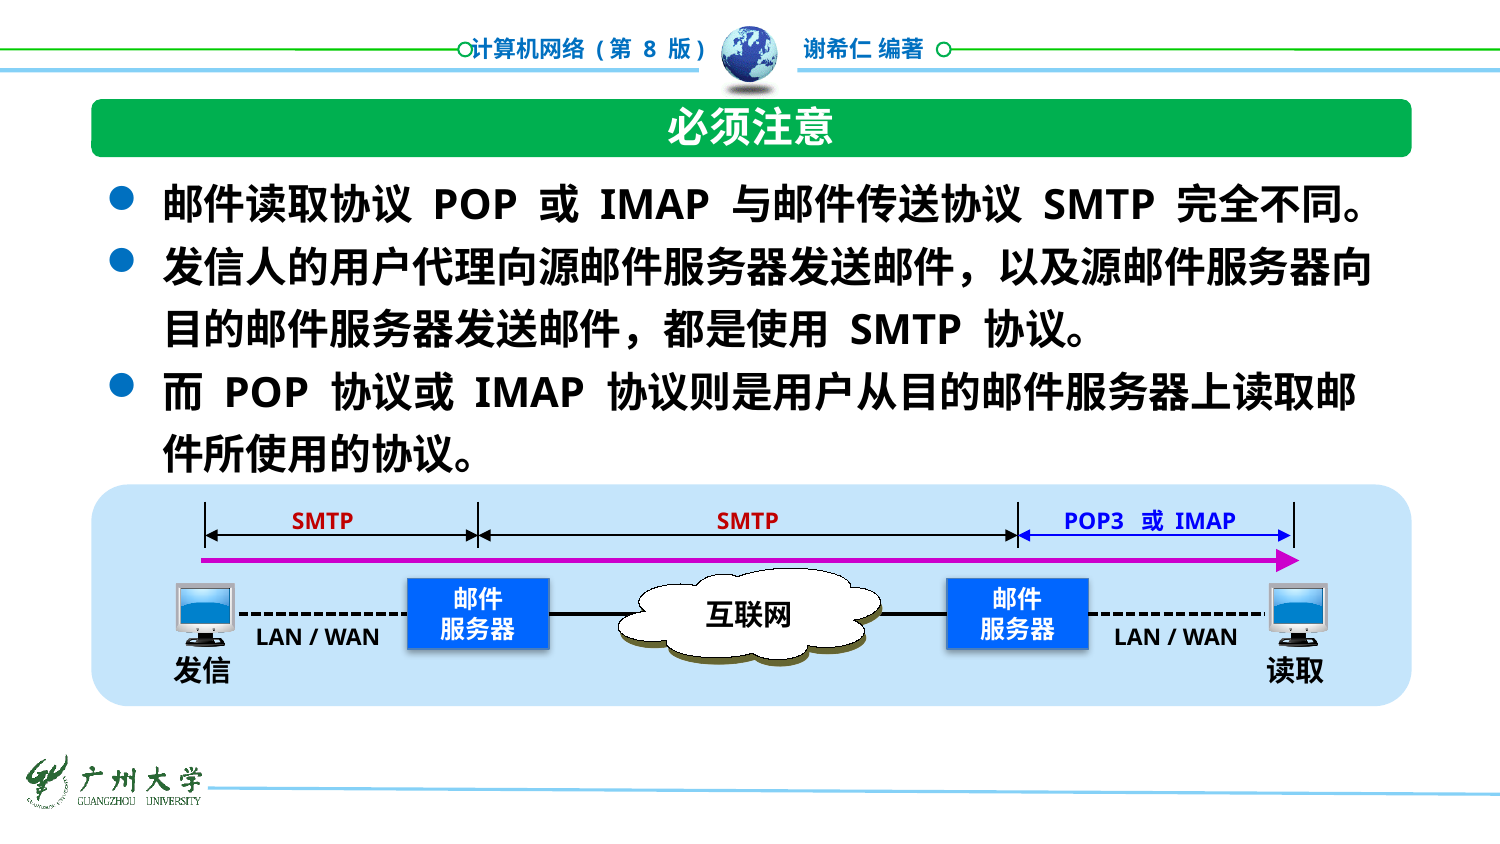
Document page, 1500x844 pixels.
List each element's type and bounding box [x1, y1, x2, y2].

picture [26, 754, 202, 809]
text_box [89, 93, 1414, 709]
picture [719, 24, 779, 93]
